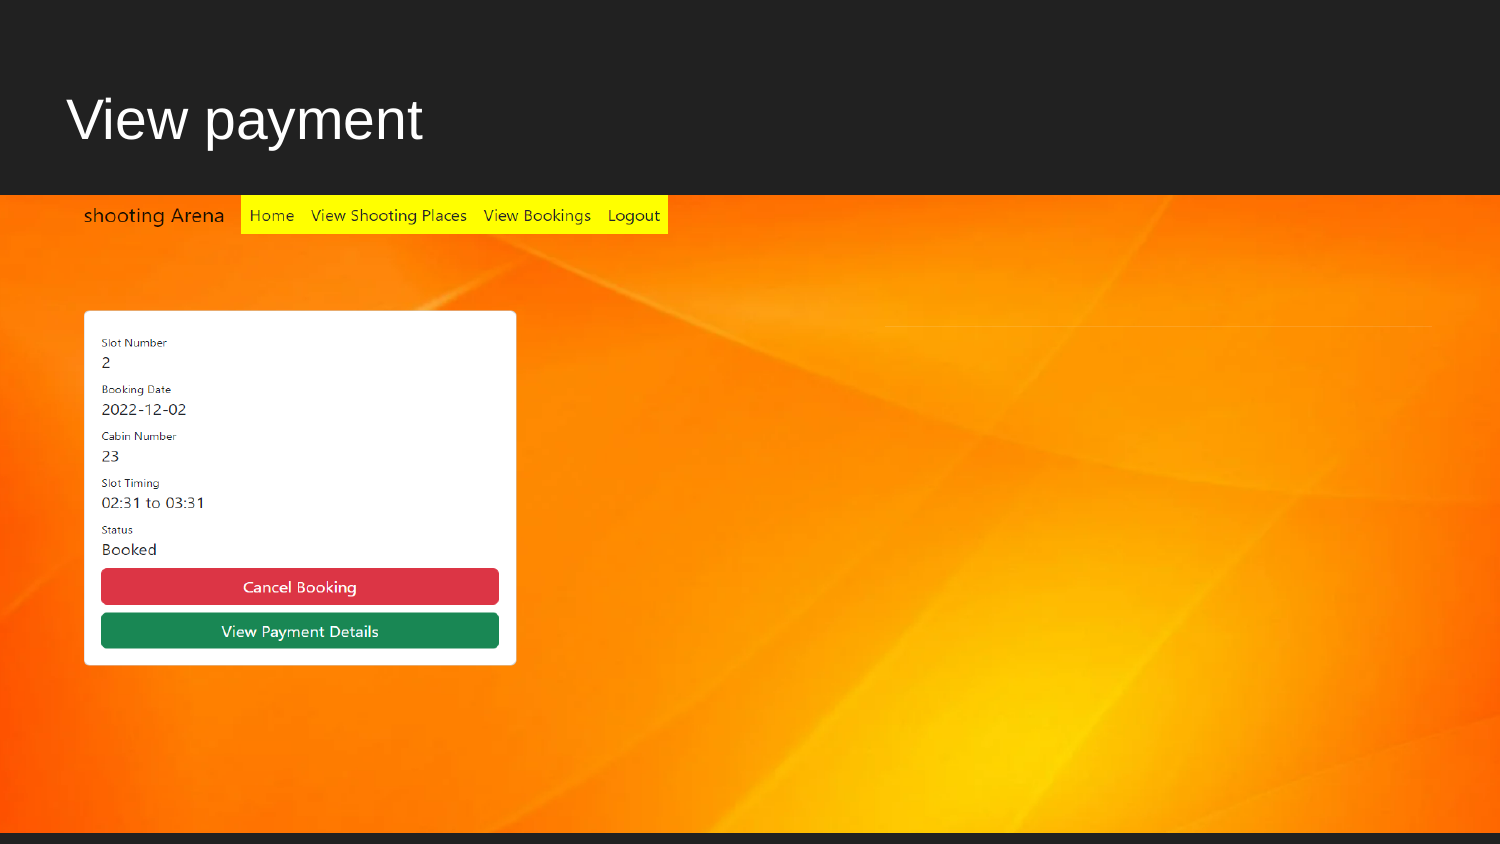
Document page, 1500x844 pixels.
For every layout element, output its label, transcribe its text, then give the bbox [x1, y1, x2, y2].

picture [0, 194, 1500, 833]
title View payment [51, 72, 1449, 167]
